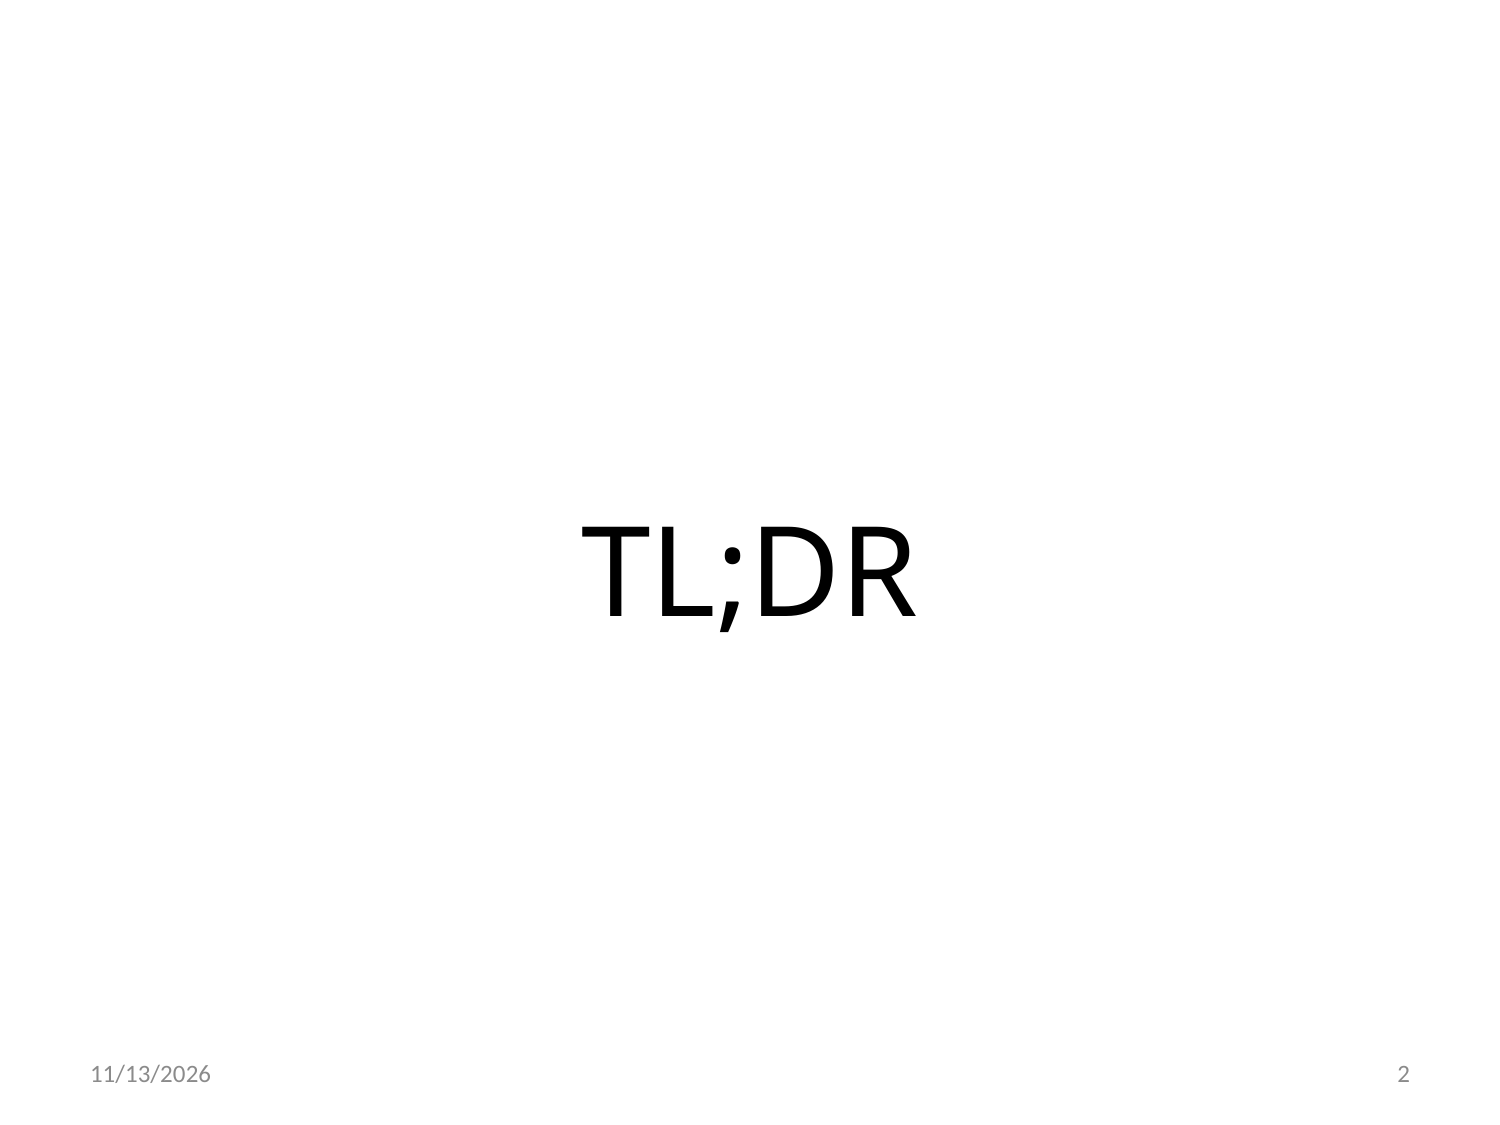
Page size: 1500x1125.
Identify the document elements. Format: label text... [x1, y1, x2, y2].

list TL;DR [0, 484, 1500, 586]
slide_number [75, 1042, 425, 1103]
slide_number 2 [1074, 1042, 1425, 1103]
